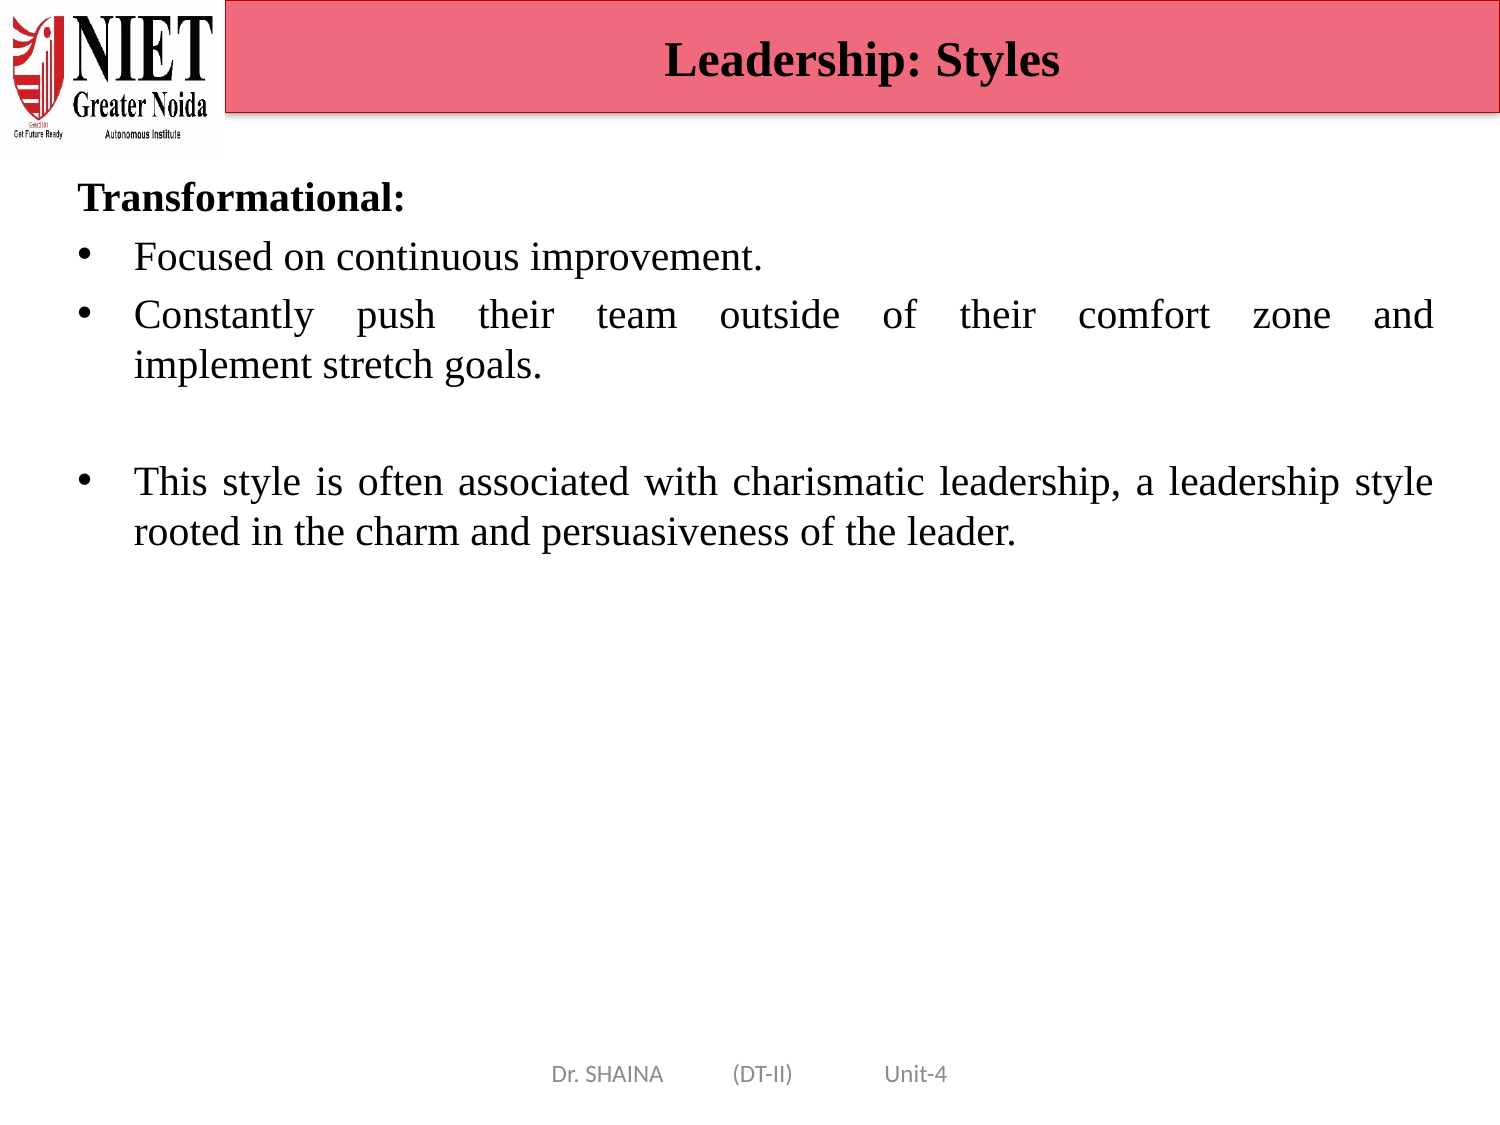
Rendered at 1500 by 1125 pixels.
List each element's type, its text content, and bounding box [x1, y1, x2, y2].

footer Dr. SHAINA (DT-II) Unit-4 [512, 1042, 988, 1103]
list Transformational: Focused on continuous improvement. Constantly push their team outside of their comfort zone and implement stretch goals. This style is often associated with charismatic leadership, a leadership style rooted in the charm and persuasiveness of the leader. [62, 162, 1450, 1025]
text_box Leadership: Styles [226, 0, 1500, 113]
picture [0, 0, 226, 156]
